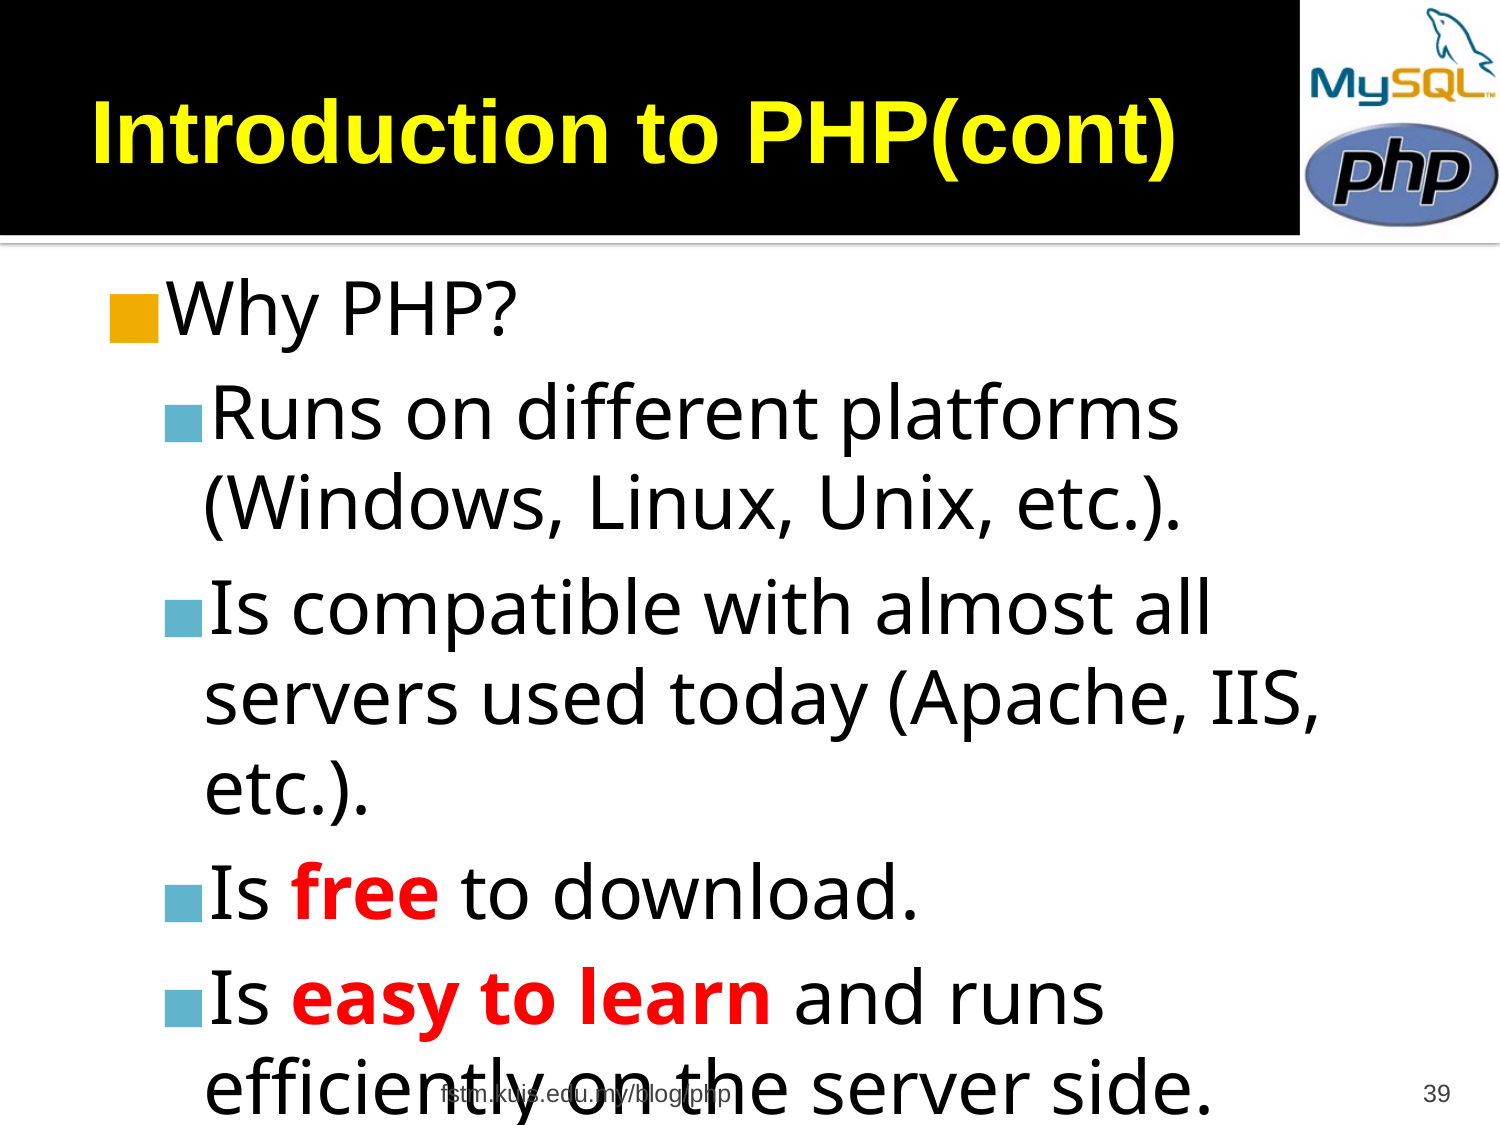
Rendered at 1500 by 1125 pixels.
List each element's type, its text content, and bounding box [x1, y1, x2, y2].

slide_number [75, 1062, 425, 1108]
footer fstm.kuis.edu.my/blog/php [433, 1062, 1337, 1108]
slide_number 39 [1345, 1062, 1467, 1108]
picture [1299, 0, 1500, 238]
title Introduction to PHP(cont) [75, 25, 1294, 231]
list Why PHP? Runs on different platforms (Windows, Linux, Unix, etc.). Is compatible with almost all servers used today (Apache, IIS, etc.). Is free to download. Is easy to learn and runs efficiently on the server side. [75, 262, 1450, 1075]
